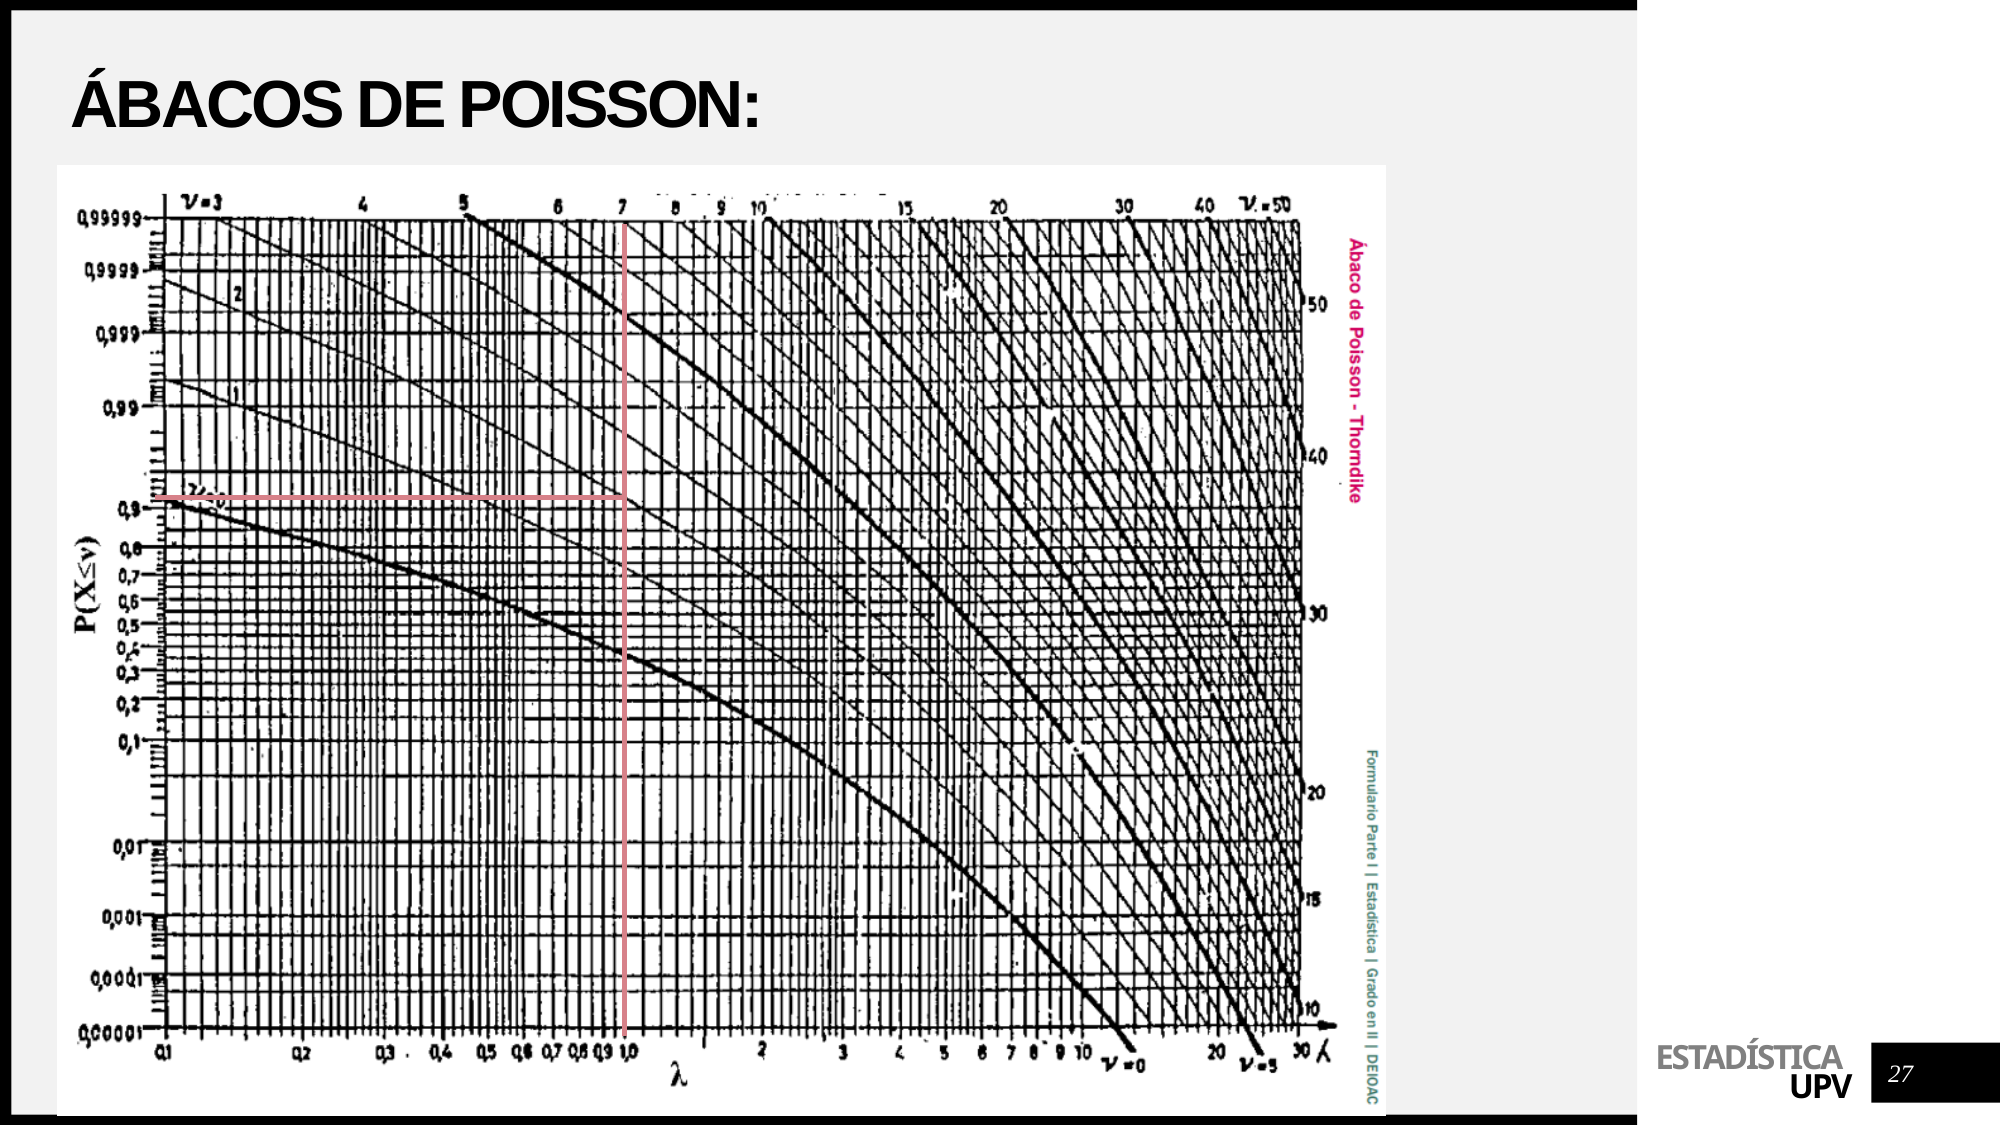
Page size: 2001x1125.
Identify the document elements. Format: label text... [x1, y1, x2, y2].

slide_number 27 [1877, 1050, 1924, 1096]
picture [56, 165, 1386, 1117]
